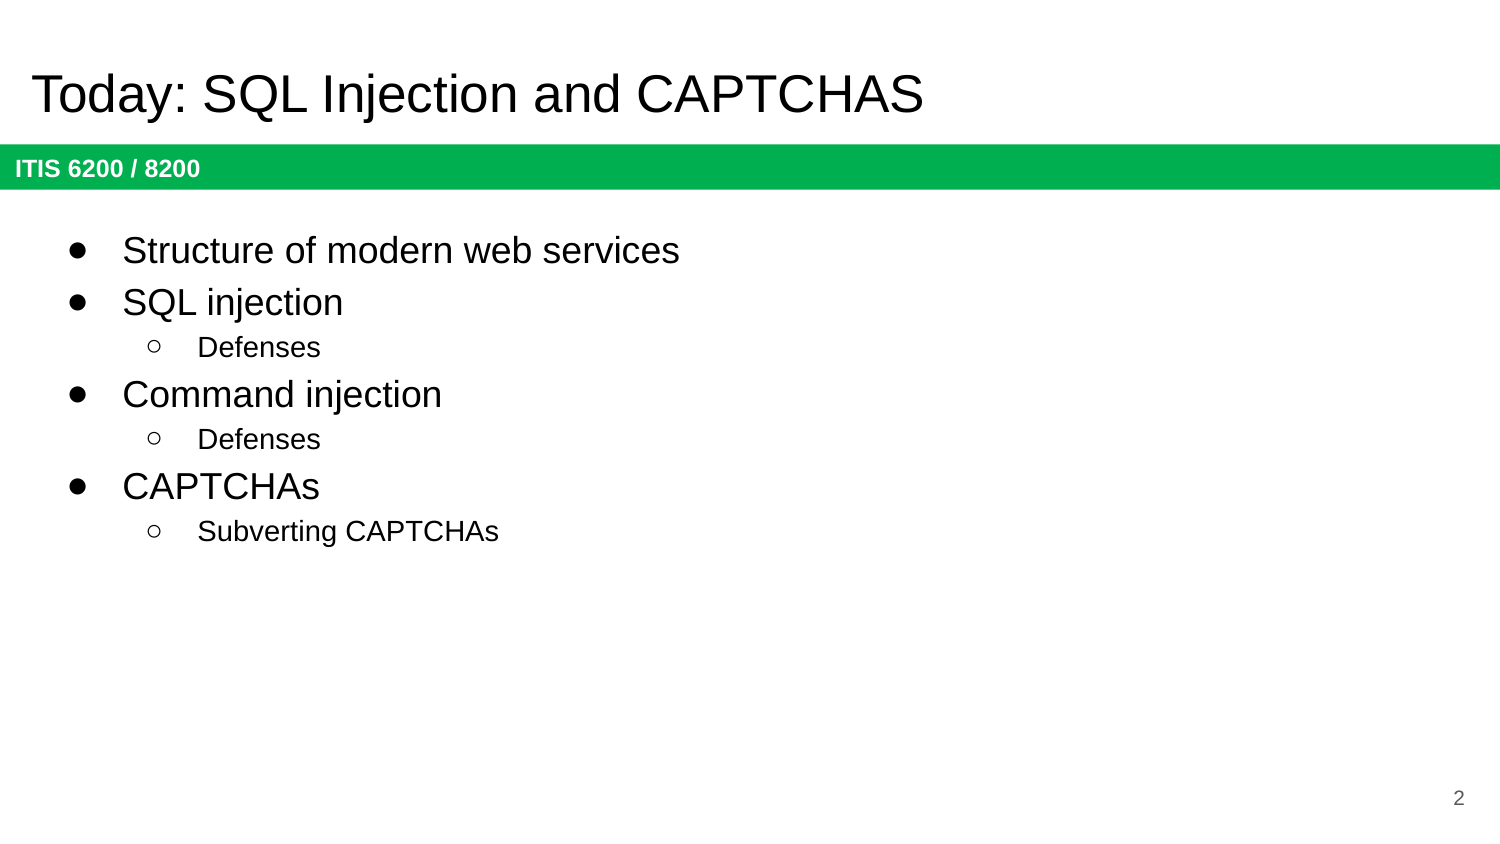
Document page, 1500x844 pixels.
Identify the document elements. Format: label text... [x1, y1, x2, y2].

list Structure of modern web services SQL injection Defenses Command injection Defenses CAPTCHAs Subverting CAPTCHAs [32, 204, 1431, 823]
title Today: SQL Injection and CAPTCHAS [16, 44, 1415, 139]
slide_number 2 [1389, 764, 1480, 830]
